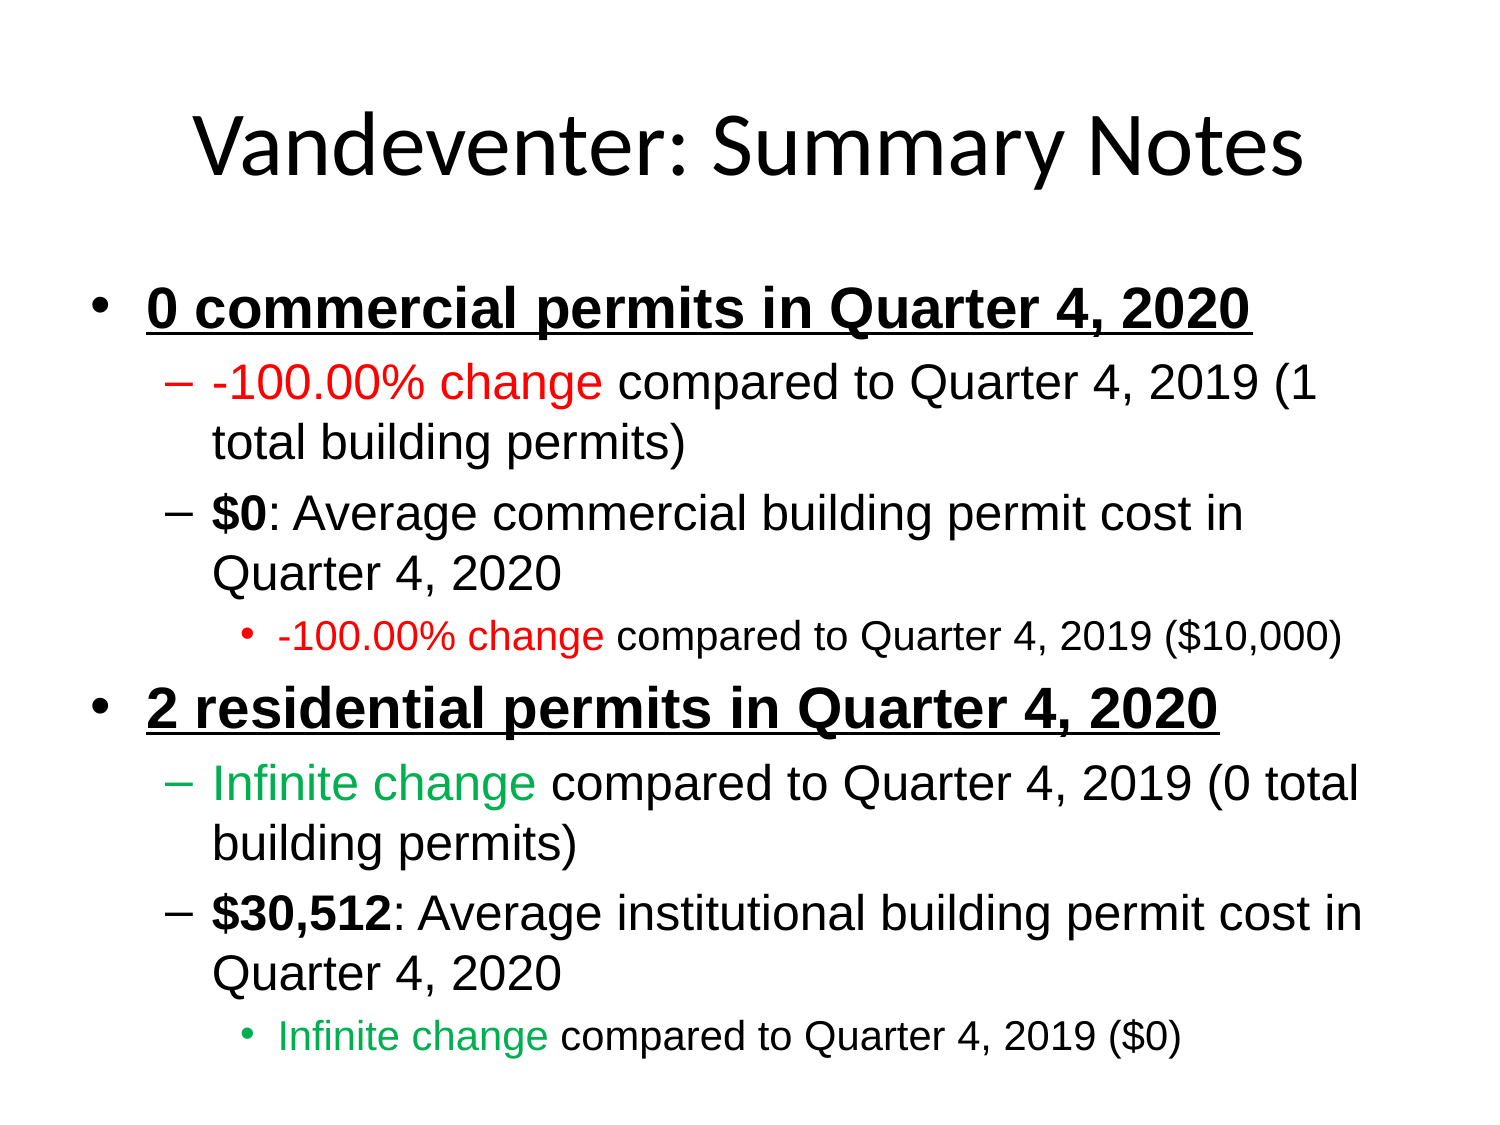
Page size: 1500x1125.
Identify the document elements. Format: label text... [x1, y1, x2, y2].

list 0 commercial permits in Quarter 4, 2020 -100.00% change compared to Quarter 4, 2019 (1 total building permits) $0: Average commercial building permit cost in Quarter 4, 2020 -100.00% change compared to Quarter 4, 2019 ($10,000) 2 residential permits in Quarter 4, 2020 Infinite change compared to Quarter 4, 2019 (0 total building permits) $30,512: Average institutional building permit cost in Quarter 4, 2020 Infinite change compared to Quarter 4, 2019 ($0) [75, 262, 1425, 1005]
title Vandeventer: Summary Notes [75, 45, 1425, 233]
